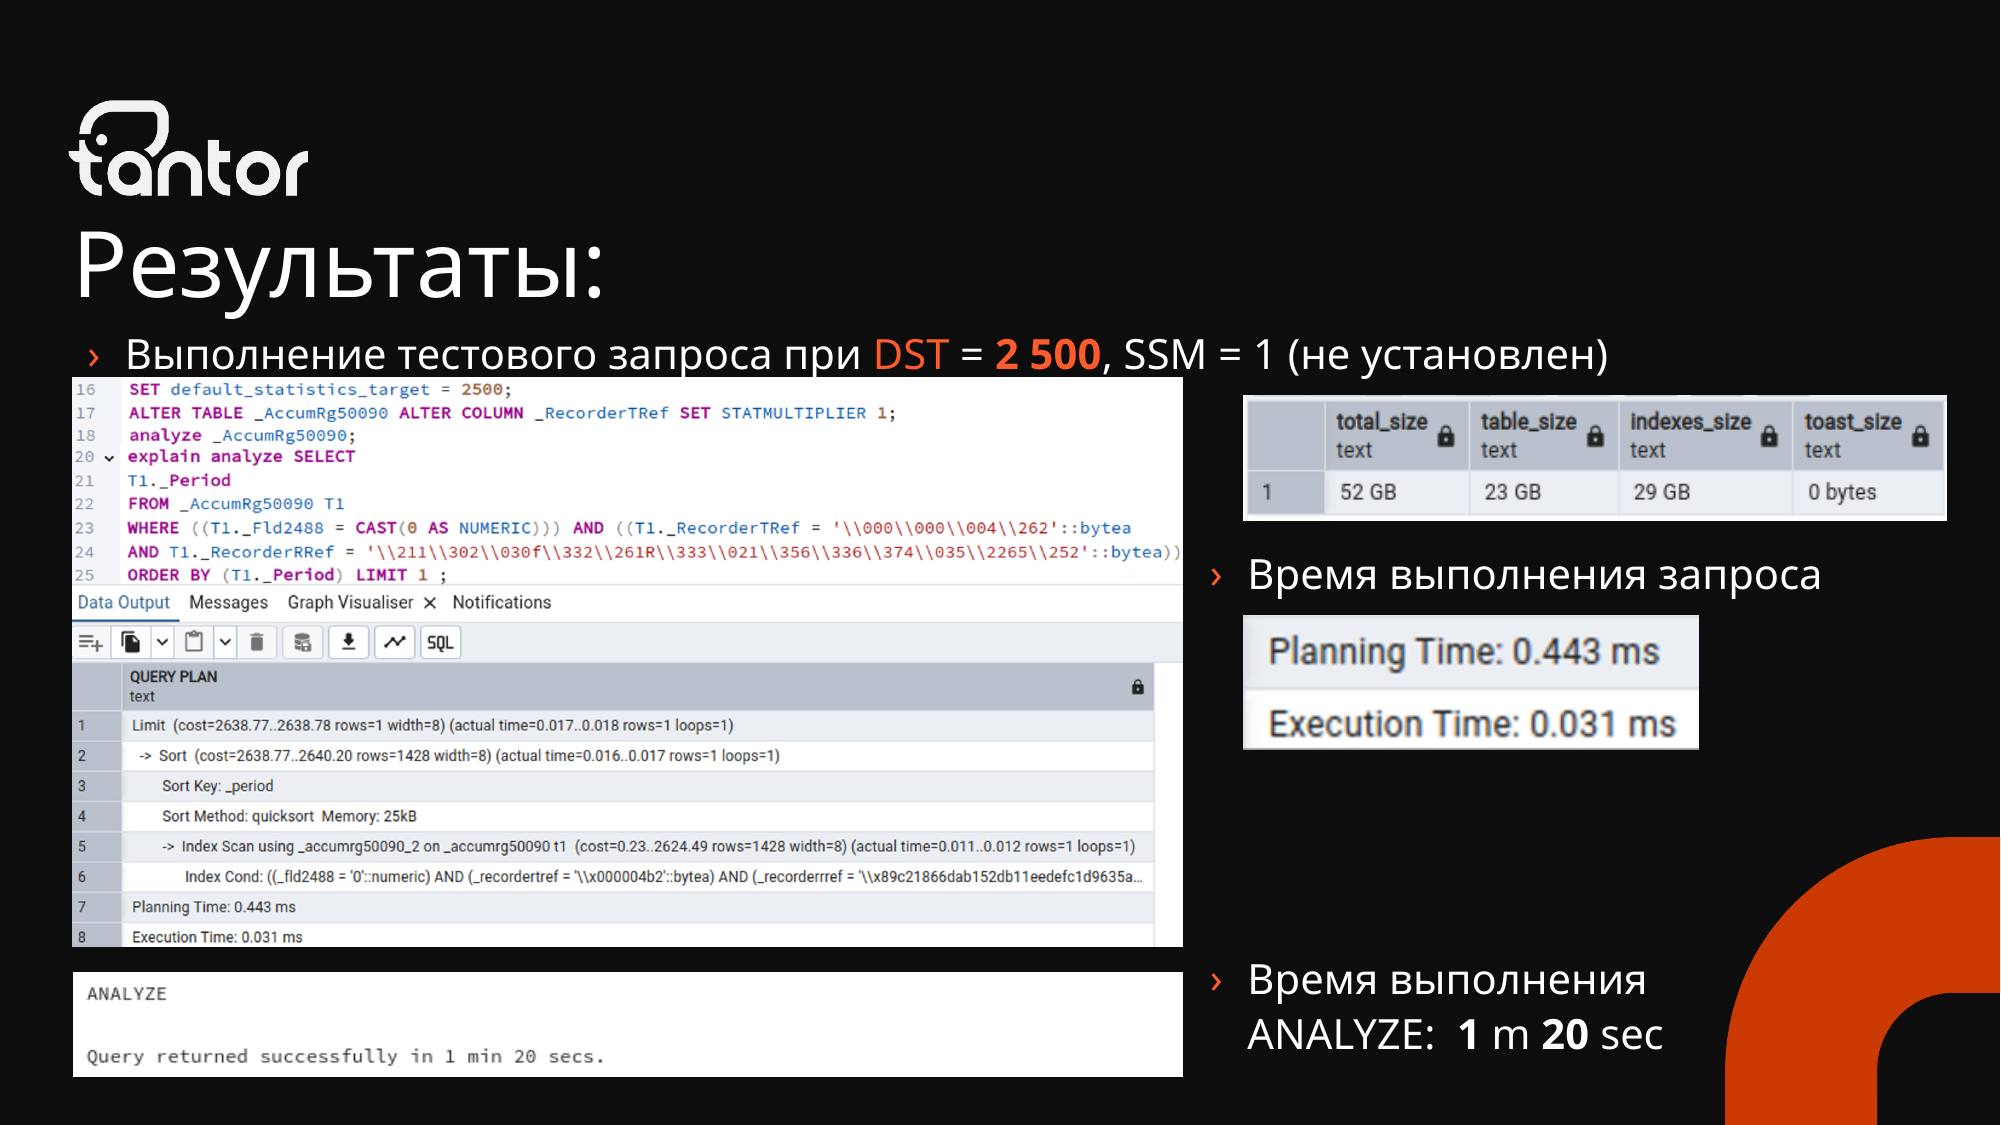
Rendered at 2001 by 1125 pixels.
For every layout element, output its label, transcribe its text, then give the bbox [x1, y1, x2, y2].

picture [73, 972, 1183, 1077]
picture [1243, 615, 1699, 751]
text_box Выполнение тестового запроса при DST = 2 500, SSM = 1 (не установлен) [72, 315, 1928, 989]
picture [68, 100, 72, 196]
text_box Время выполнения запроса Время выполнения ANALYZE: 1 m 20 sec [1195, 535, 1877, 1105]
picture [72, 377, 1183, 948]
picture [1725, 837, 2001, 1125]
picture [1243, 395, 1947, 521]
title Результаты: [72, 67, 1928, 315]
